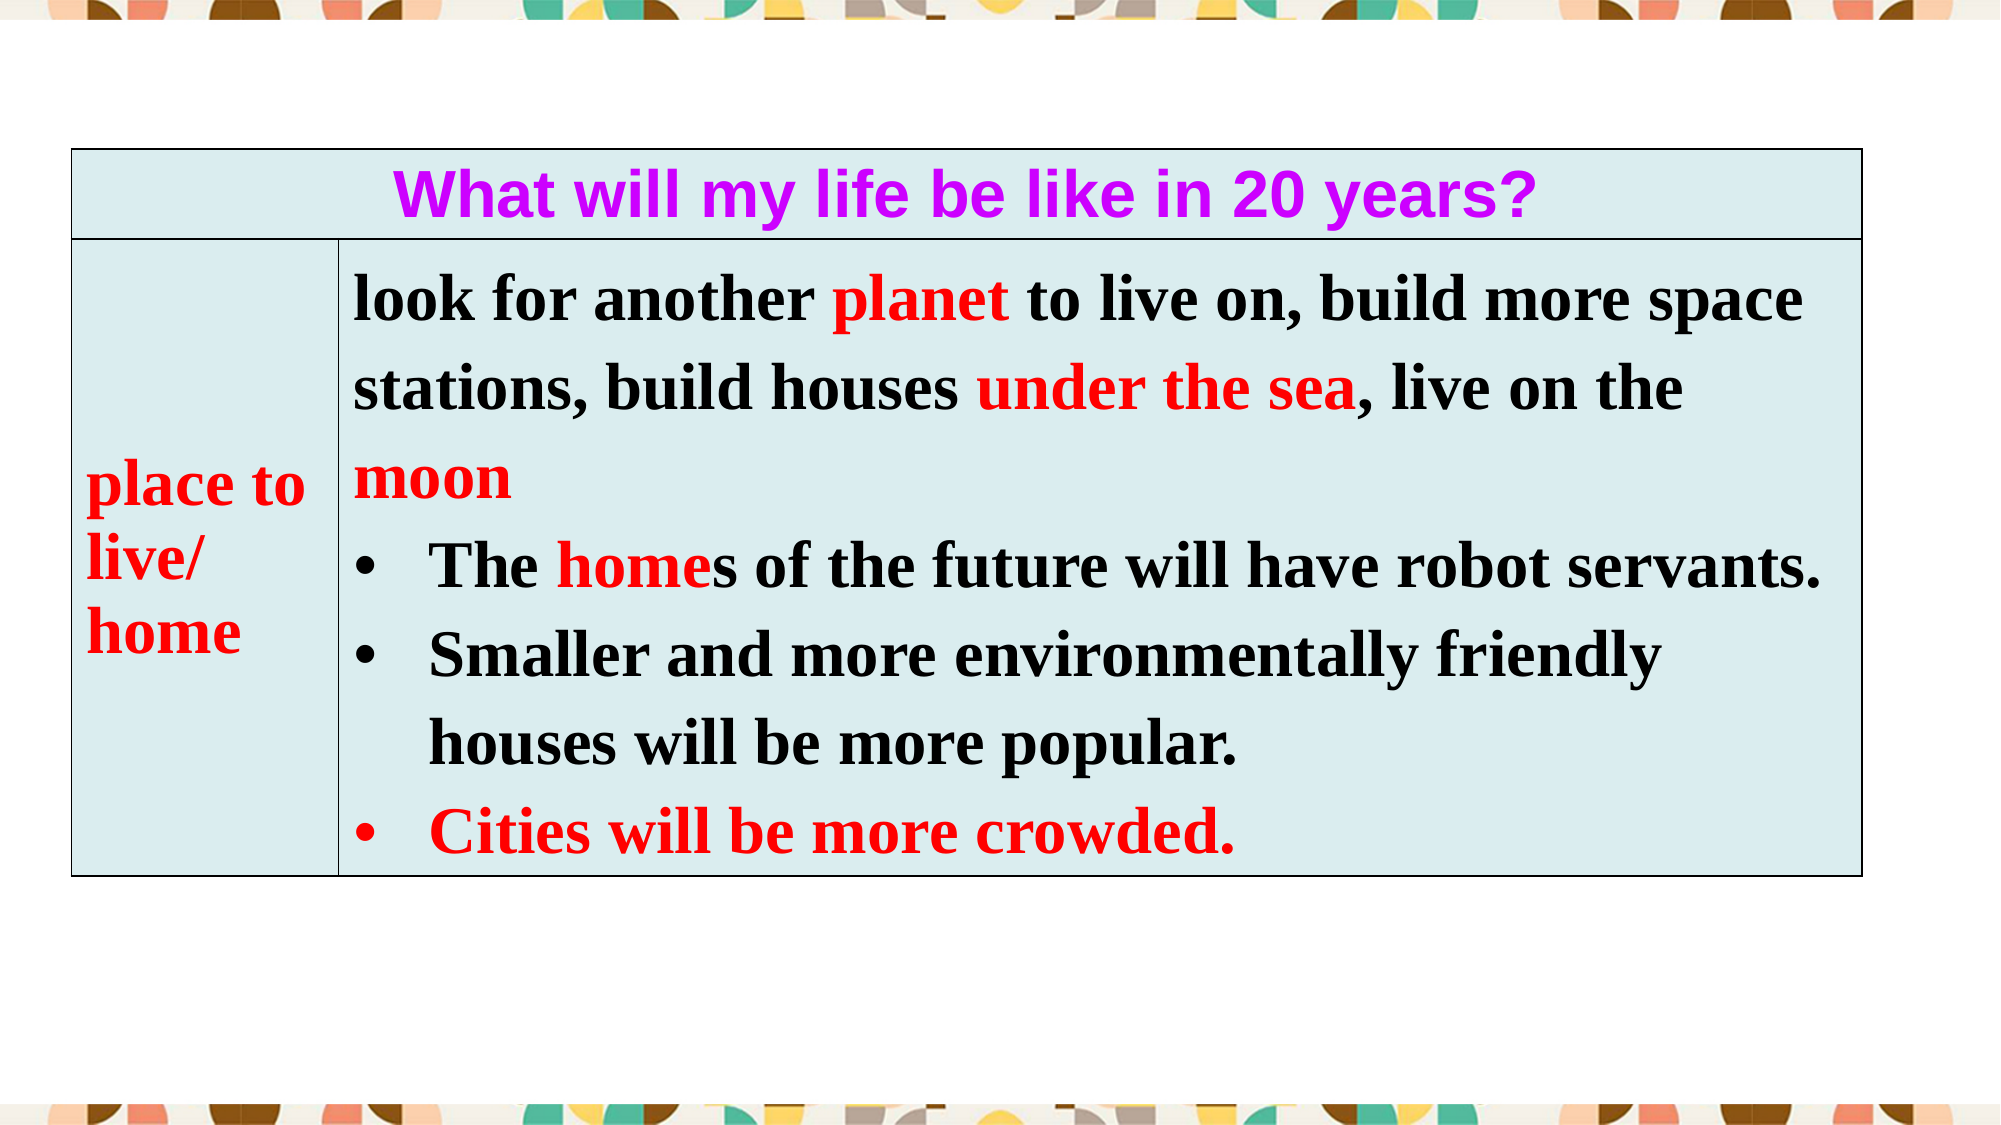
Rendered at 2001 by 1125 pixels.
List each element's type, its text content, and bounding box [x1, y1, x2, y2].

picture [0, 0, 2001, 1125]
table_header What will my life be like in 20 years? [72, 150, 1861, 238]
table_cell look for another planet to live on, build more space stations, build houses under the sea, live on the moon The homes of the future will have robot servants. Smaller and more environmentally friendly houses will be more popular. Cities will be more crowded. [339, 240, 1861, 875]
table_cell place to live/ home [72, 240, 338, 875]
